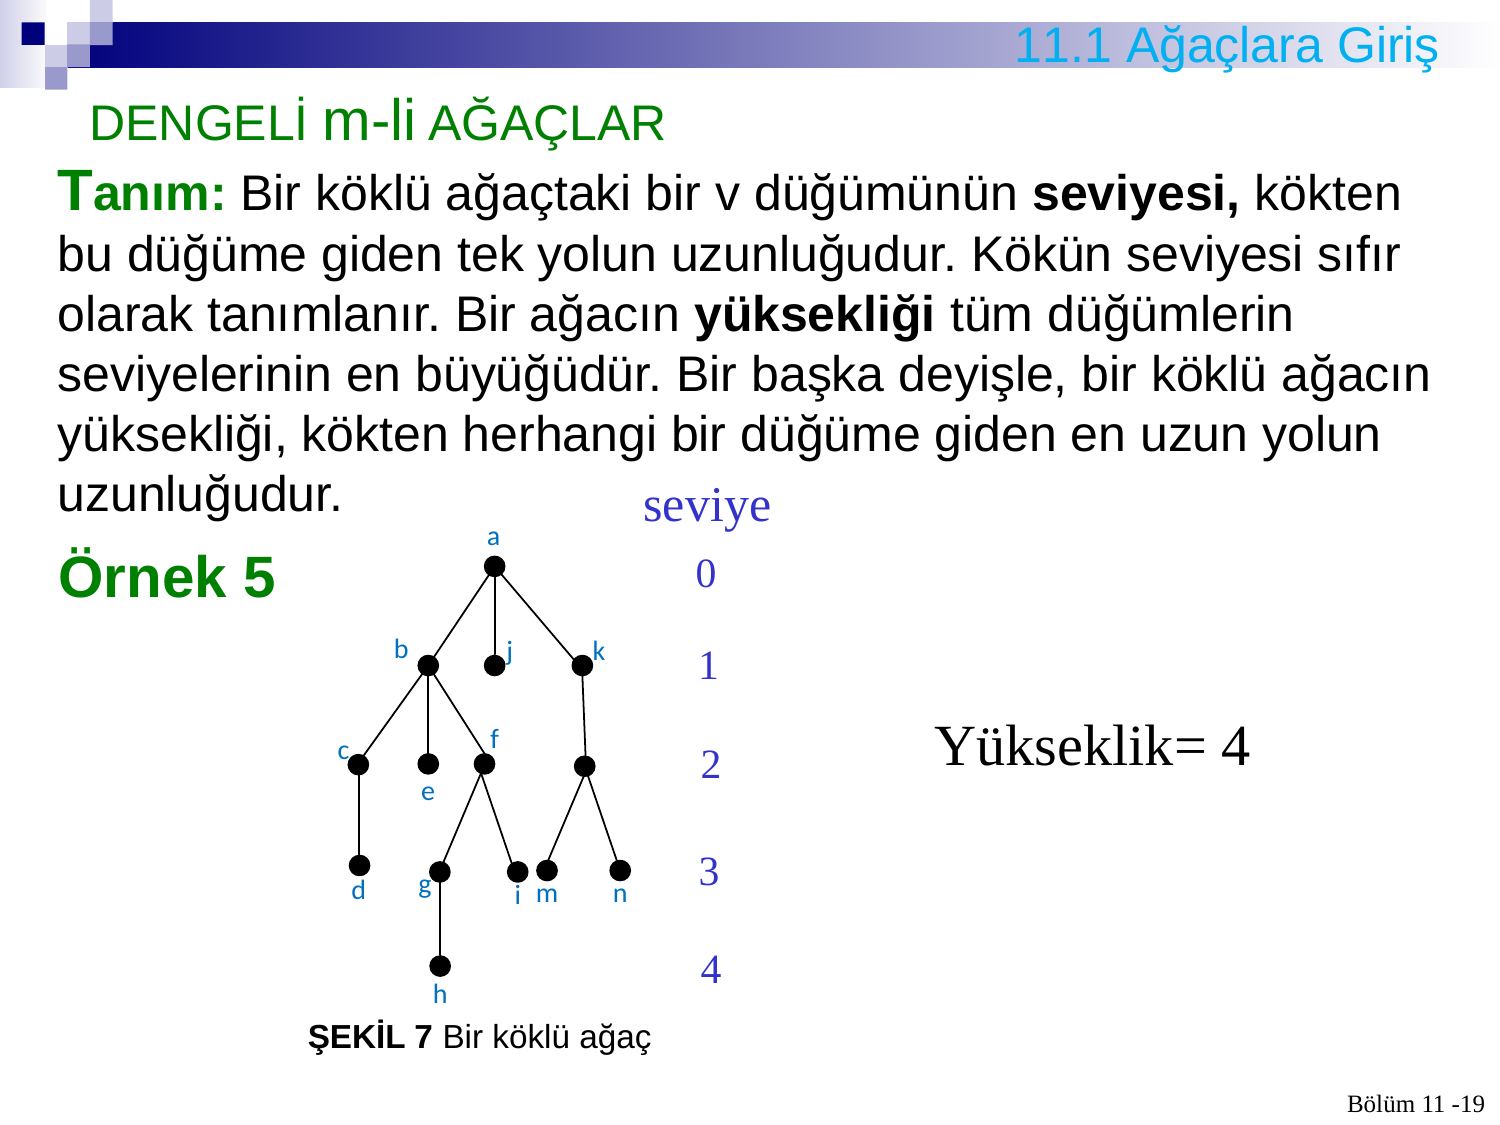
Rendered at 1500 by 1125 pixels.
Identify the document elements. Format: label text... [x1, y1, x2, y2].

title Tanım: Bir köklü ağaçtaki bir v düğümünün seviyesi, kökten bu düğüme giden tek yolun uzunluğudur. Kökün seviyesi sıfır olarak tanımlanır. Bir ağacın yüksekliği tüm düğümlerin seviyelerinin en büyüğüdür. Bir başka deyişle, bir köklü ağacın yüksekliği, kökten herhangi bir düğüme giden en uzun yolun uzunluğudur. [42, 155, 1481, 518]
text_box Örnek 5 [44, 532, 267, 617]
text_box DENGELİ m-li AĞAÇLAR [74, 75, 814, 160]
text_box 1 [692, 630, 728, 696]
text_box 3 [692, 836, 735, 902]
text_box 0 [692, 538, 732, 604]
text_box seviye [628, 464, 787, 540]
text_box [272, 467, 688, 1061]
text_box 2 [692, 729, 737, 795]
slide_number Bölüm 11 -19 [1149, 1049, 1500, 1125]
text_box 4 [692, 934, 737, 1000]
text_box Yükseklik= 4 [919, 699, 1266, 785]
text_box 11.1 Ağaçlara Giriş [1000, 12, 1463, 73]
